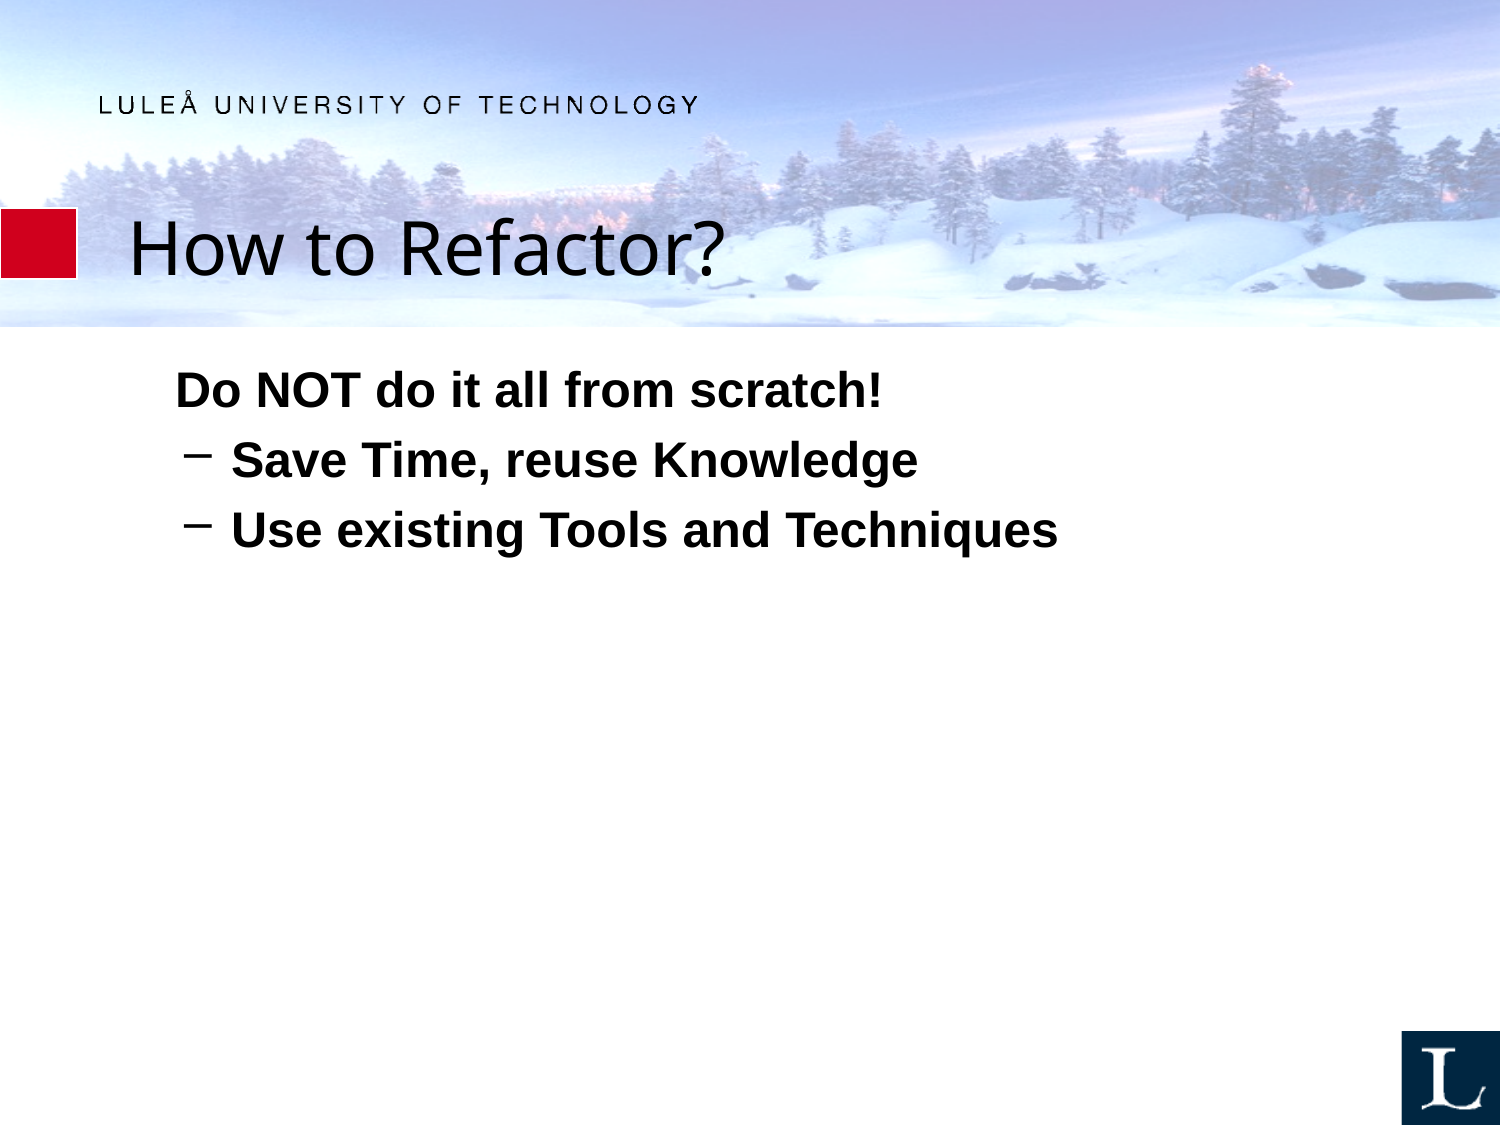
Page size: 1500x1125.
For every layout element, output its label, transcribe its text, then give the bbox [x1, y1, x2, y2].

list Do NOT do it all from scratch! Save Time, reuse Knowledge Use existing Tools and Techniques [94, 350, 1412, 975]
title How to Refactor? [111, 160, 1412, 330]
picture [1399, 1031, 1500, 1125]
picture [100, 90, 697, 114]
